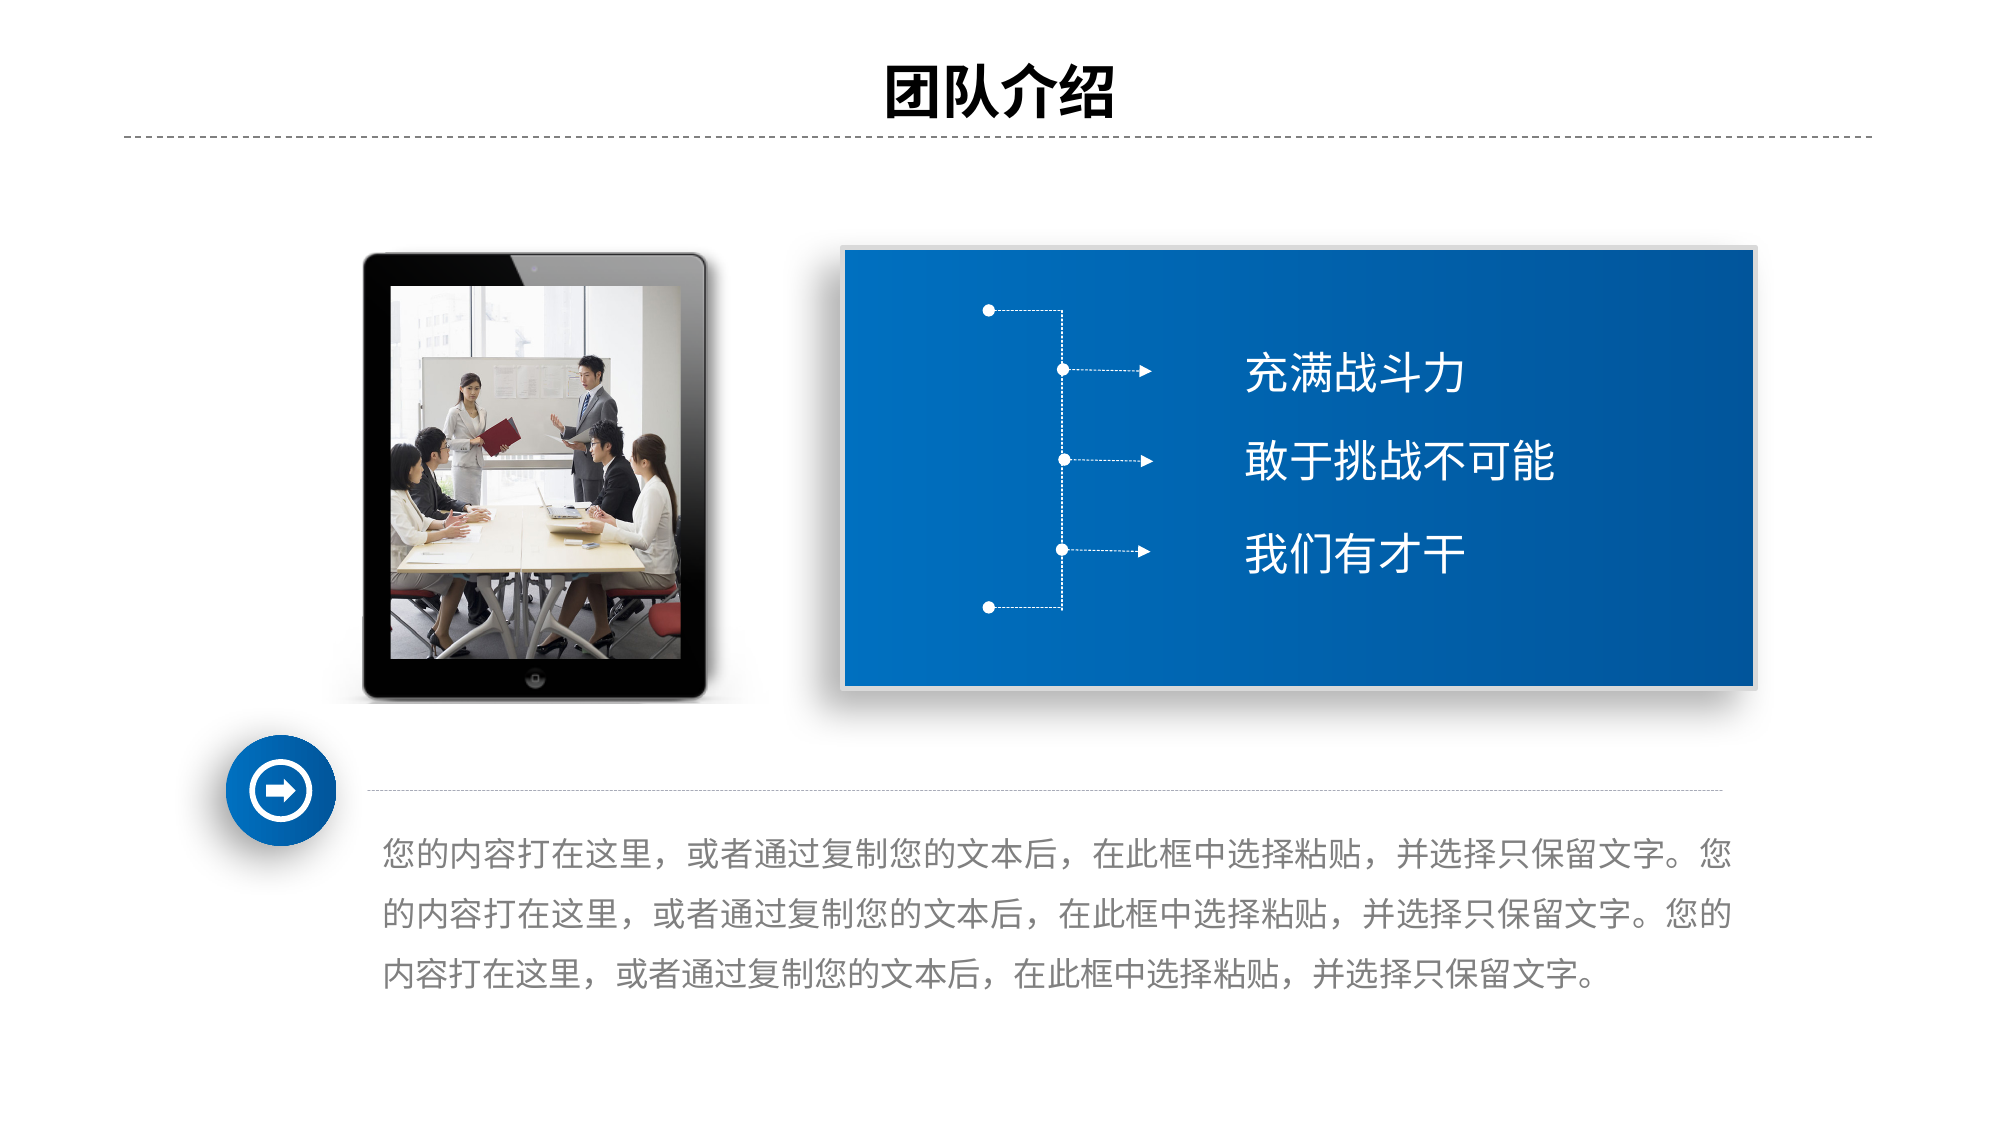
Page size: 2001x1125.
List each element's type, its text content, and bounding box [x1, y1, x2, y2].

text_box 充满战斗力 [1244, 338, 1630, 399]
text_box 我们有才干 [1244, 519, 1630, 580]
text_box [988, 310, 1154, 611]
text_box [225, 735, 336, 846]
text_box [842, 247, 1756, 689]
text_box 您的内容打在这里，或者通过复制您的文本后，在此框中选择粘贴，并选择只保留文字。您的内容打在这里，或者通过复制您的文本后，在此框中选择粘贴，并选择只保留文字。您的内容打在这里，或者通过复制您的文本后，在此框中选择粘贴，并选择只保留文字。 [367, 805, 1750, 1035]
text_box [320, 244, 770, 704]
text_box 团队介绍 [586, 48, 1414, 133]
text_box 敢于挑战不可能 [1244, 425, 1630, 486]
